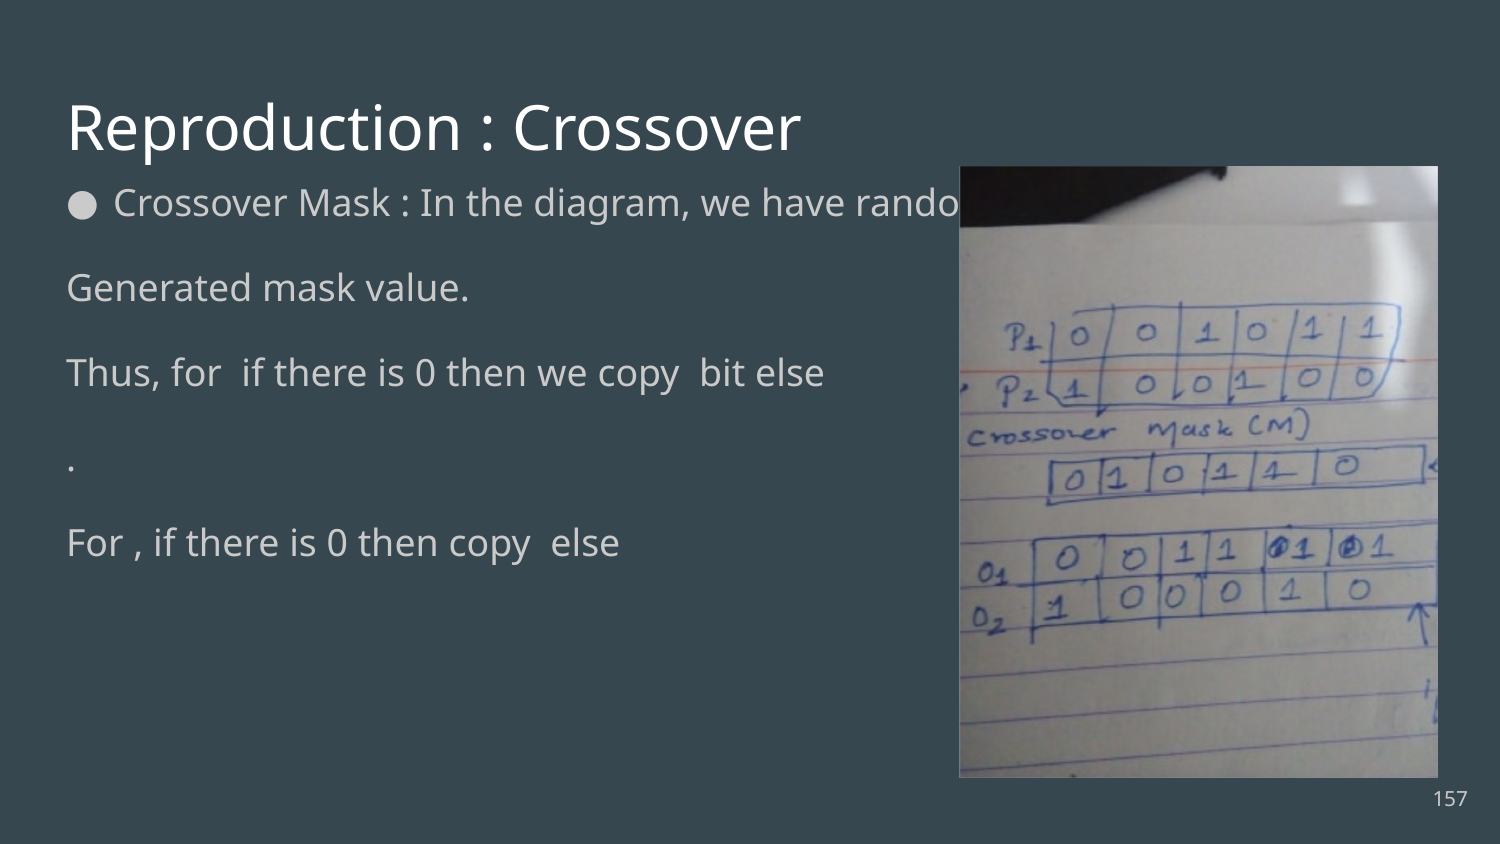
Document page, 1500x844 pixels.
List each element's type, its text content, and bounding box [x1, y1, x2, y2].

slide_number 157 [1392, 767, 1483, 833]
title Reproduction : Crossover [51, 72, 1449, 167]
picture [892, 167, 1500, 777]
